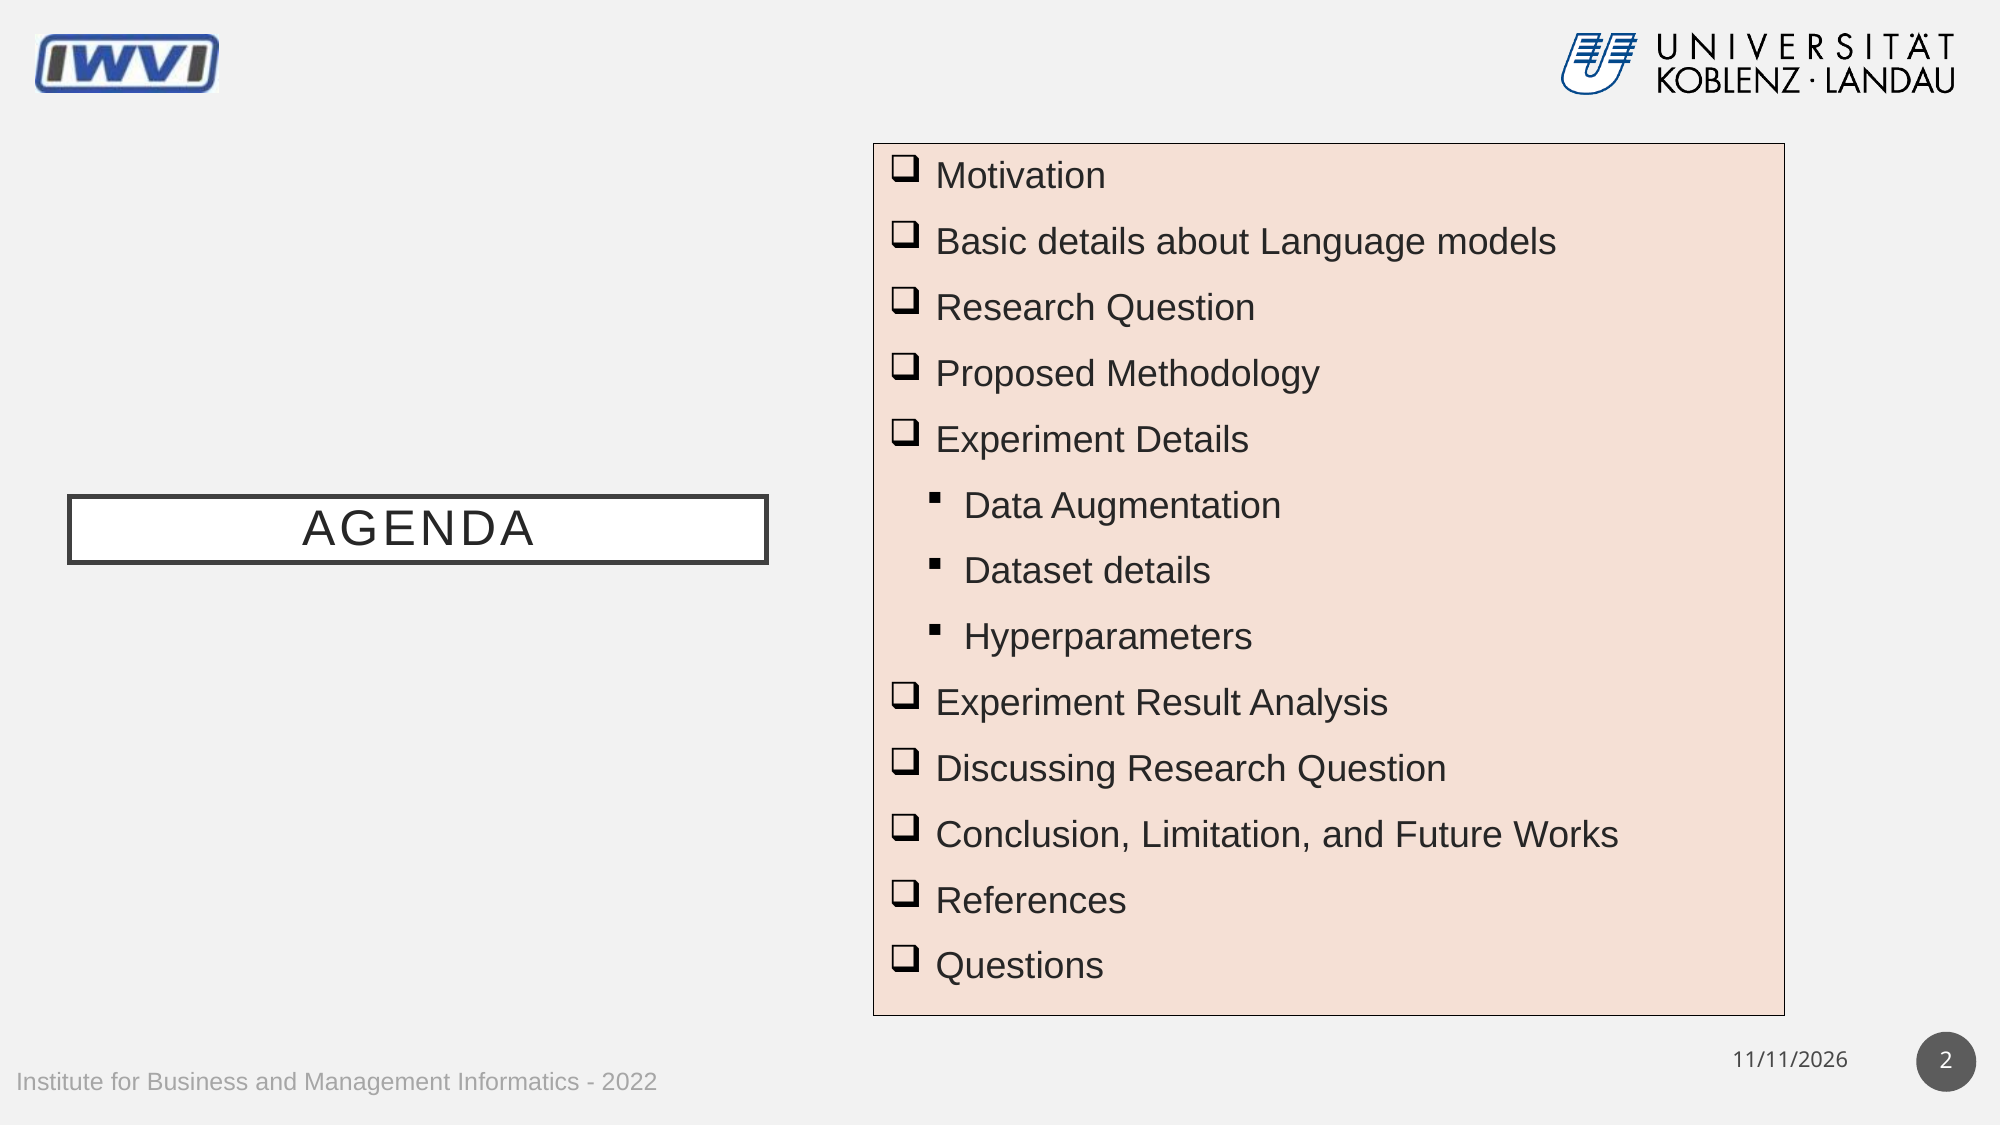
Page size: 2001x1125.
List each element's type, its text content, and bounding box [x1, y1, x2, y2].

title Agenda [67, 494, 769, 565]
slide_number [1411, 1033, 1864, 1087]
list Motivation Basic details about Language models Research Question Proposed Methodology Experiment Details Data Augmentation Dataset details Hyperparameters Experiment Result Analysis Discussing Research Question Conclusion, Limitation, and Future Works References Questions [873, 143, 1785, 1016]
slide_number 2 [1916, 1031, 1977, 1092]
picture [1561, 32, 1954, 95]
picture [35, 34, 219, 93]
